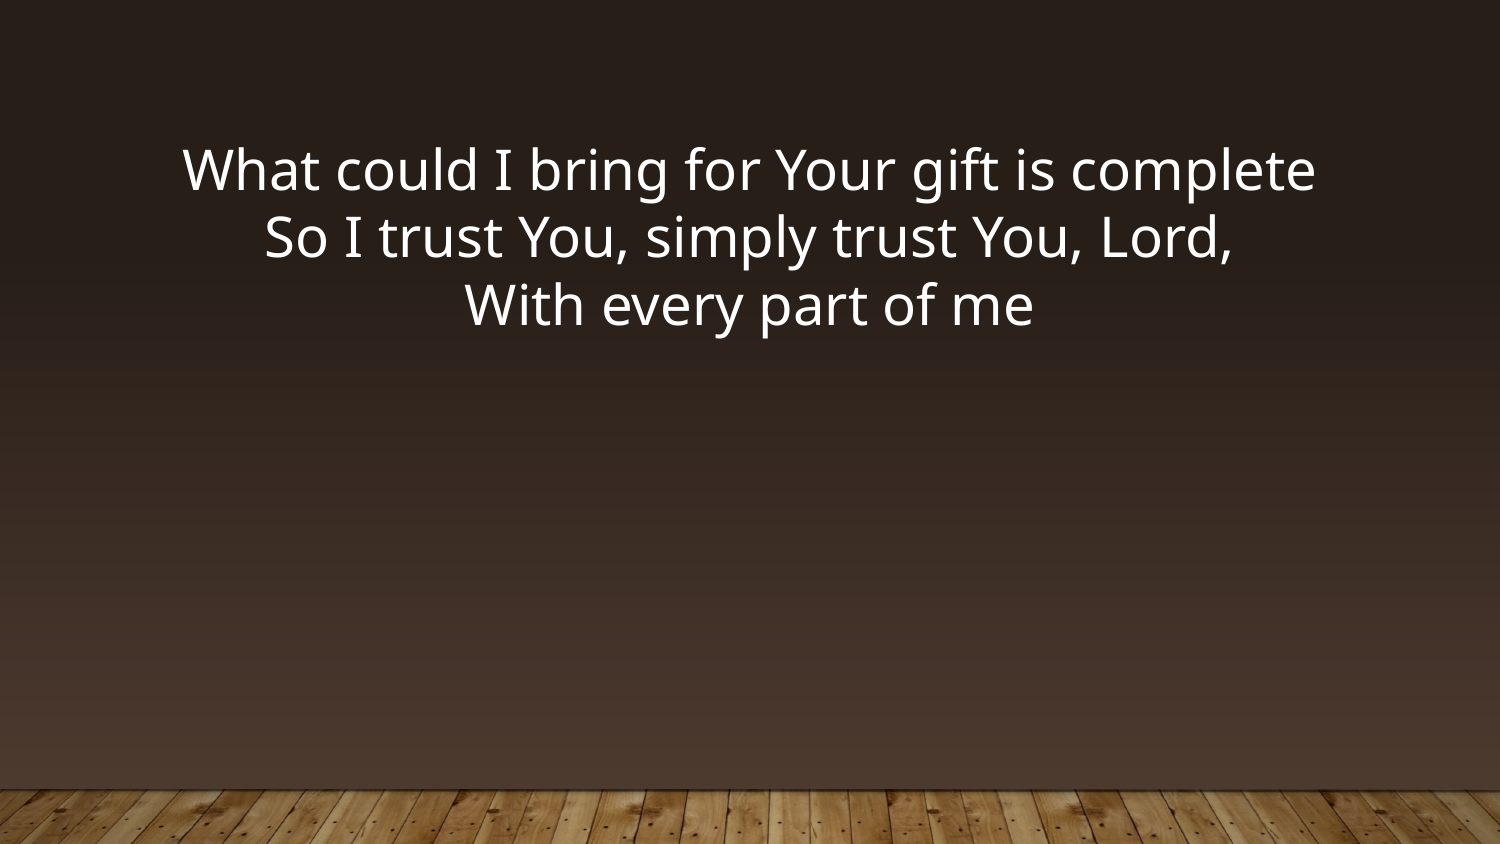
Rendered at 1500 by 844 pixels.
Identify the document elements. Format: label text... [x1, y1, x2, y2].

picture [0, 789, 1500, 844]
text_box What could I bring for Your gift is complete So I trust You, simply trust You, Lord, With every part of me [74, 126, 1425, 412]
